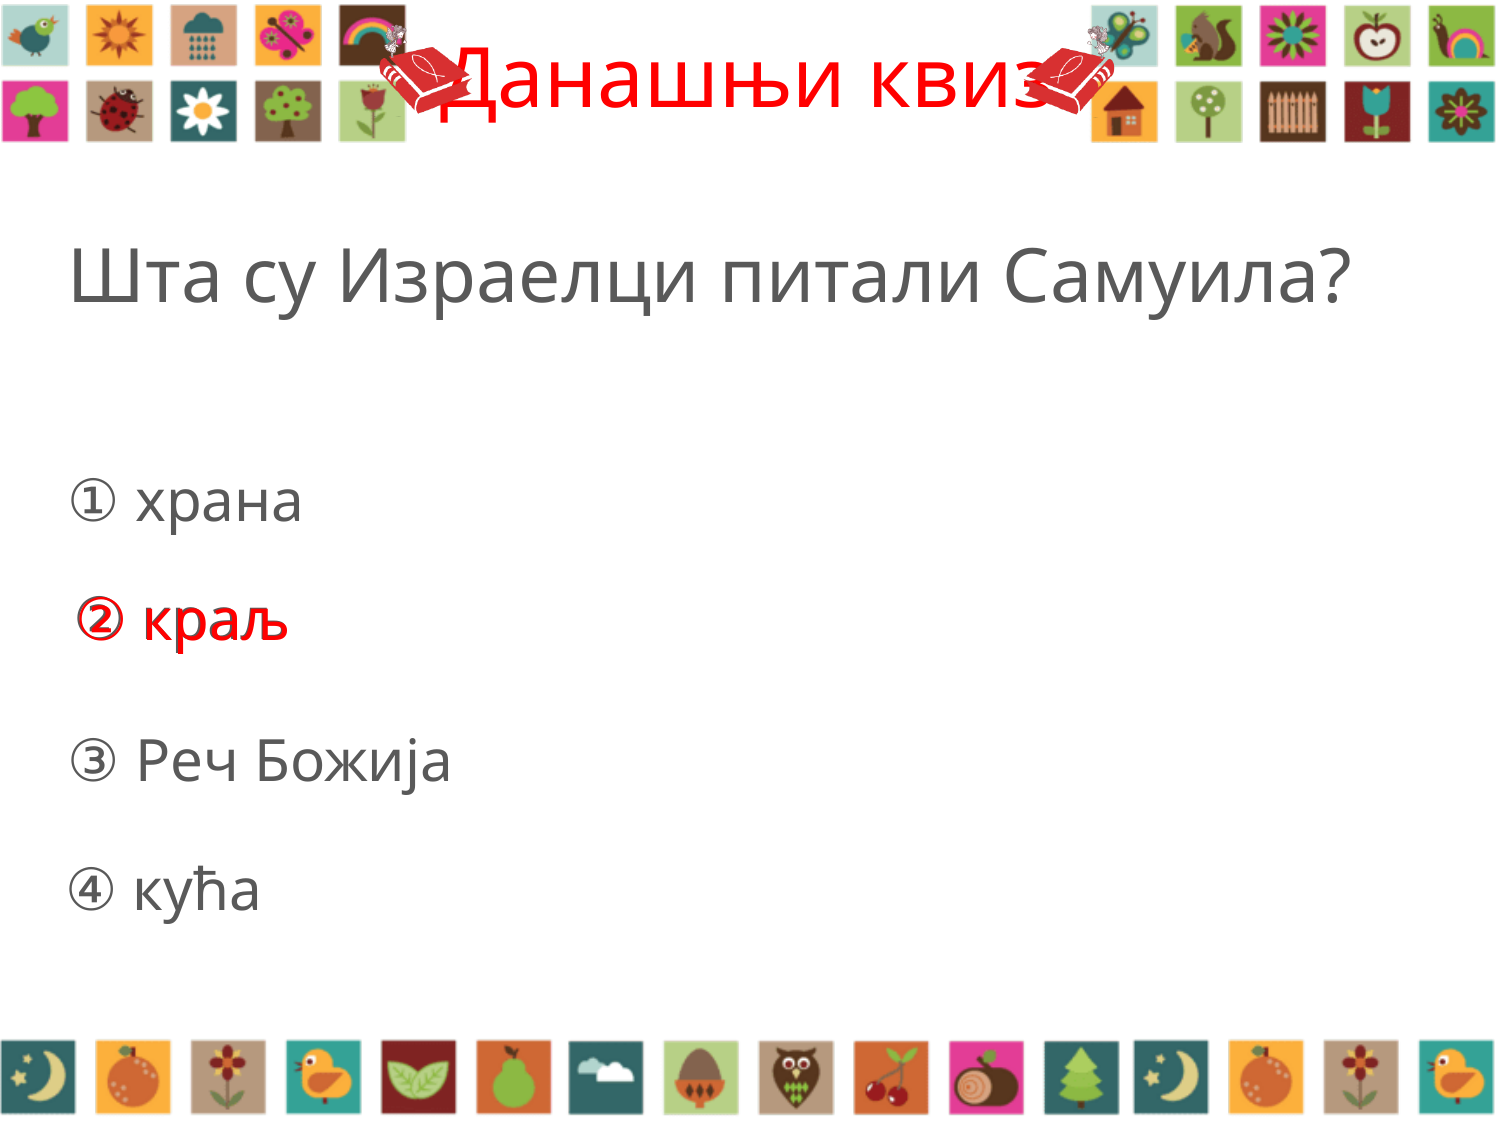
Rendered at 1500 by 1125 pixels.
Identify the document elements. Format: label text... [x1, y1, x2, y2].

text_box ② краљ [60, 574, 1490, 660]
text_box ④ кућа [50, 844, 1480, 930]
text_box ① храна [53, 456, 1436, 541]
text_box Шта су Израелци питали Самуила? [53, 219, 1436, 325]
picture [0, 3, 504, 150]
text_box ③ Реч Божија [53, 716, 1483, 801]
text_box Данашњи квиз [425, 16, 1078, 131]
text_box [0, 1028, 1500, 1118]
picture [992, 3, 1500, 150]
